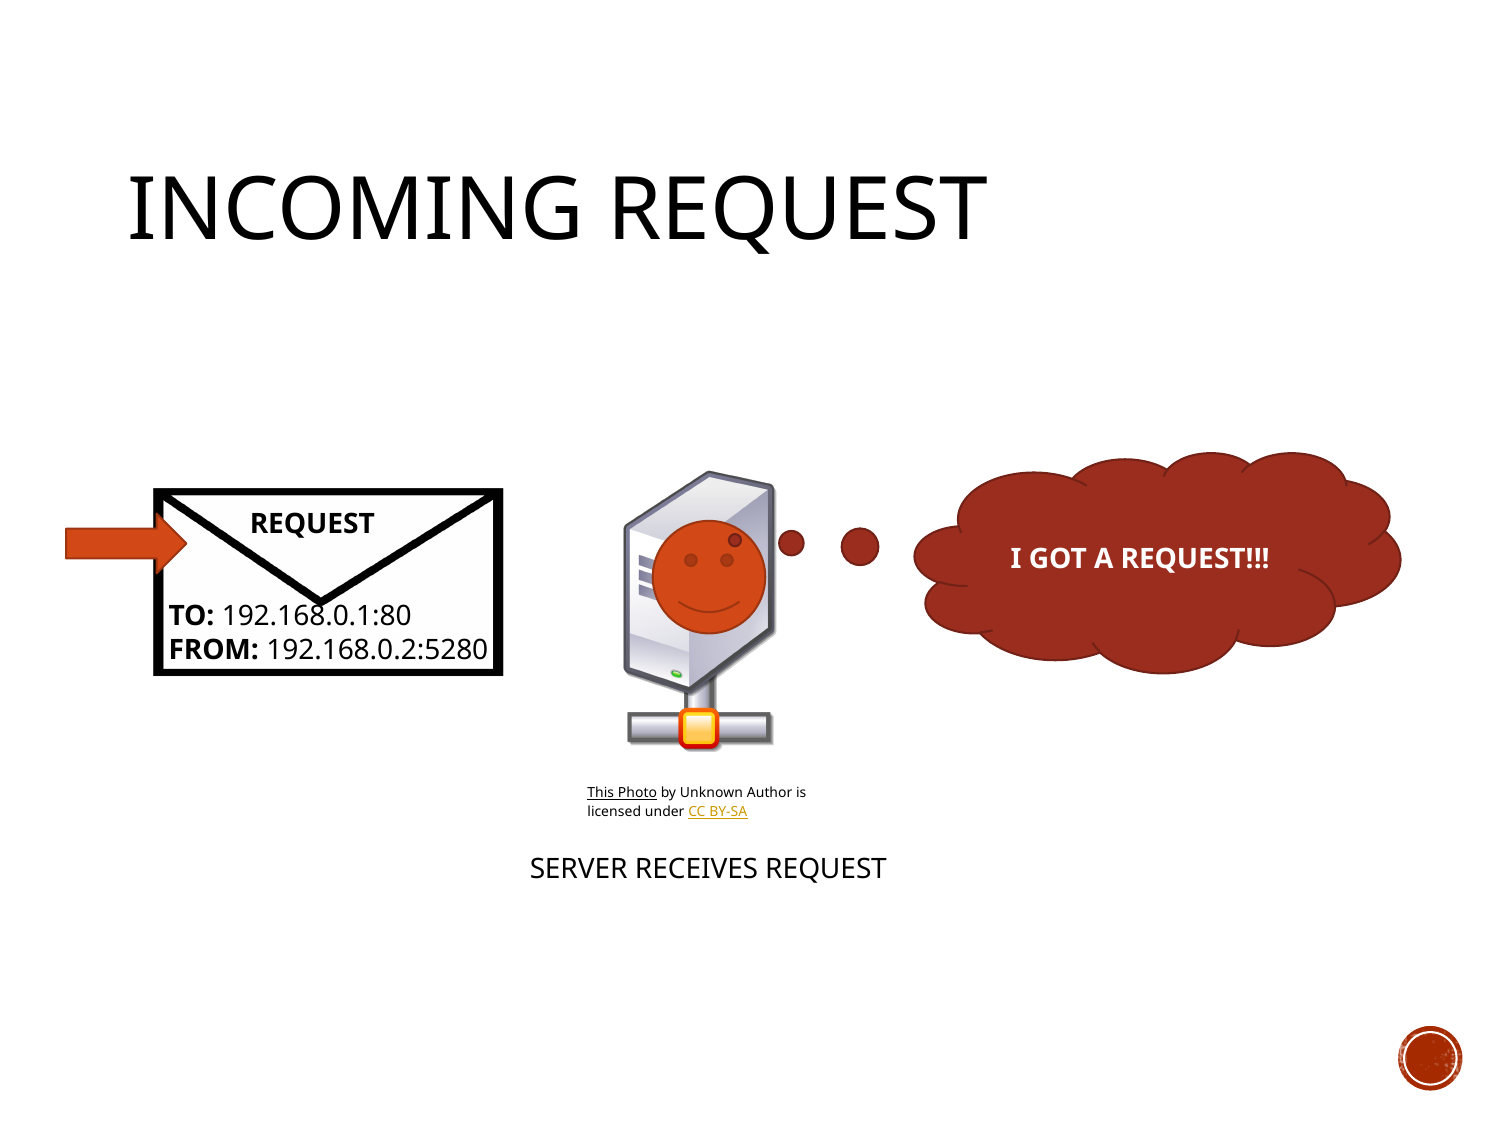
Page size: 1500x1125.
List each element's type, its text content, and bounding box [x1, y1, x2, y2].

picture [555, 467, 846, 758]
text_box SERVER RECEIVES REQUEST [515, 842, 902, 892]
text_box I GOT A REQUEST!!! [913, 452, 1402, 675]
title Incoming Request [112, 79, 1388, 344]
picture [114, 422, 542, 730]
text_box I GOT A REQUEST!!! [846, 527, 880, 567]
text_box This Photo by Unknown Author is licensed under CC BY-SA [572, 776, 846, 829]
text_box [65, 527, 115, 560]
